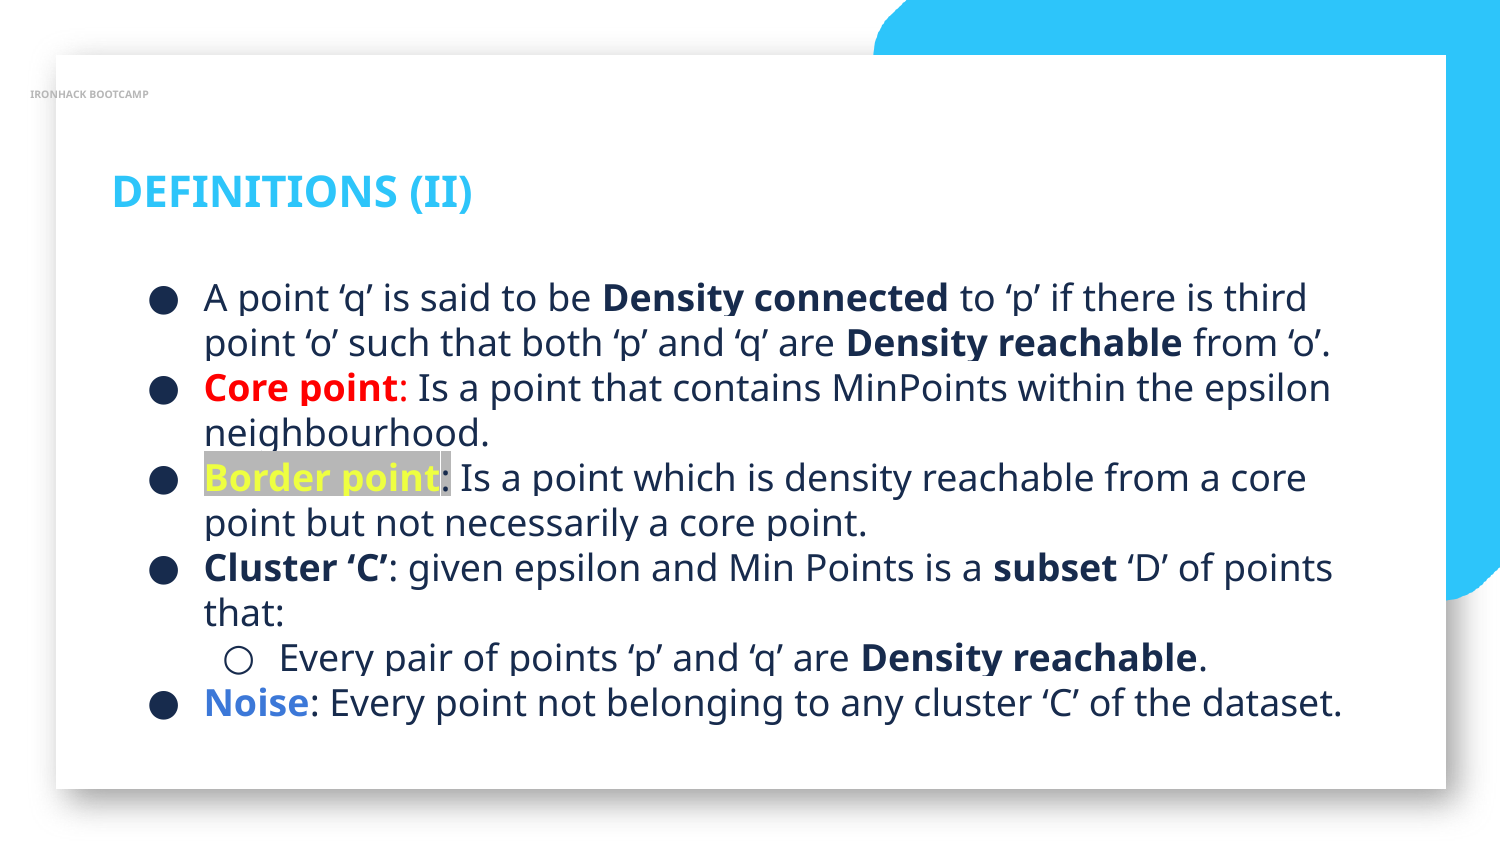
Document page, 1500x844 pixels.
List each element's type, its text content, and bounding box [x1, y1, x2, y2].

text_box A point ‘q’ is said to be Density connected to ‘p’ if there is third point ‘o’ such that both ‘p’ and ‘q’ are Density reachable from ‘o’. Core point: Is a point that contains MinPoints within the epsilon neighbourhood. Border point: Is a point which is density reachable from a core point but not necessarily a core point. Cluster ‘C’: given epsilon and Min Points is a subset ‘D’ of points that: Every pair of points ‘p’ and ‘q’ are Density reachable. Noise: Every point not belonging to any cluster ‘C’ of the dataset. [113, 213, 1387, 697]
text_box IRONHACK BOOTCAMP [15, 71, 354, 108]
picture [0, 0, 1500, 844]
text_box DEFINITIONS (II) [96, 149, 1417, 266]
